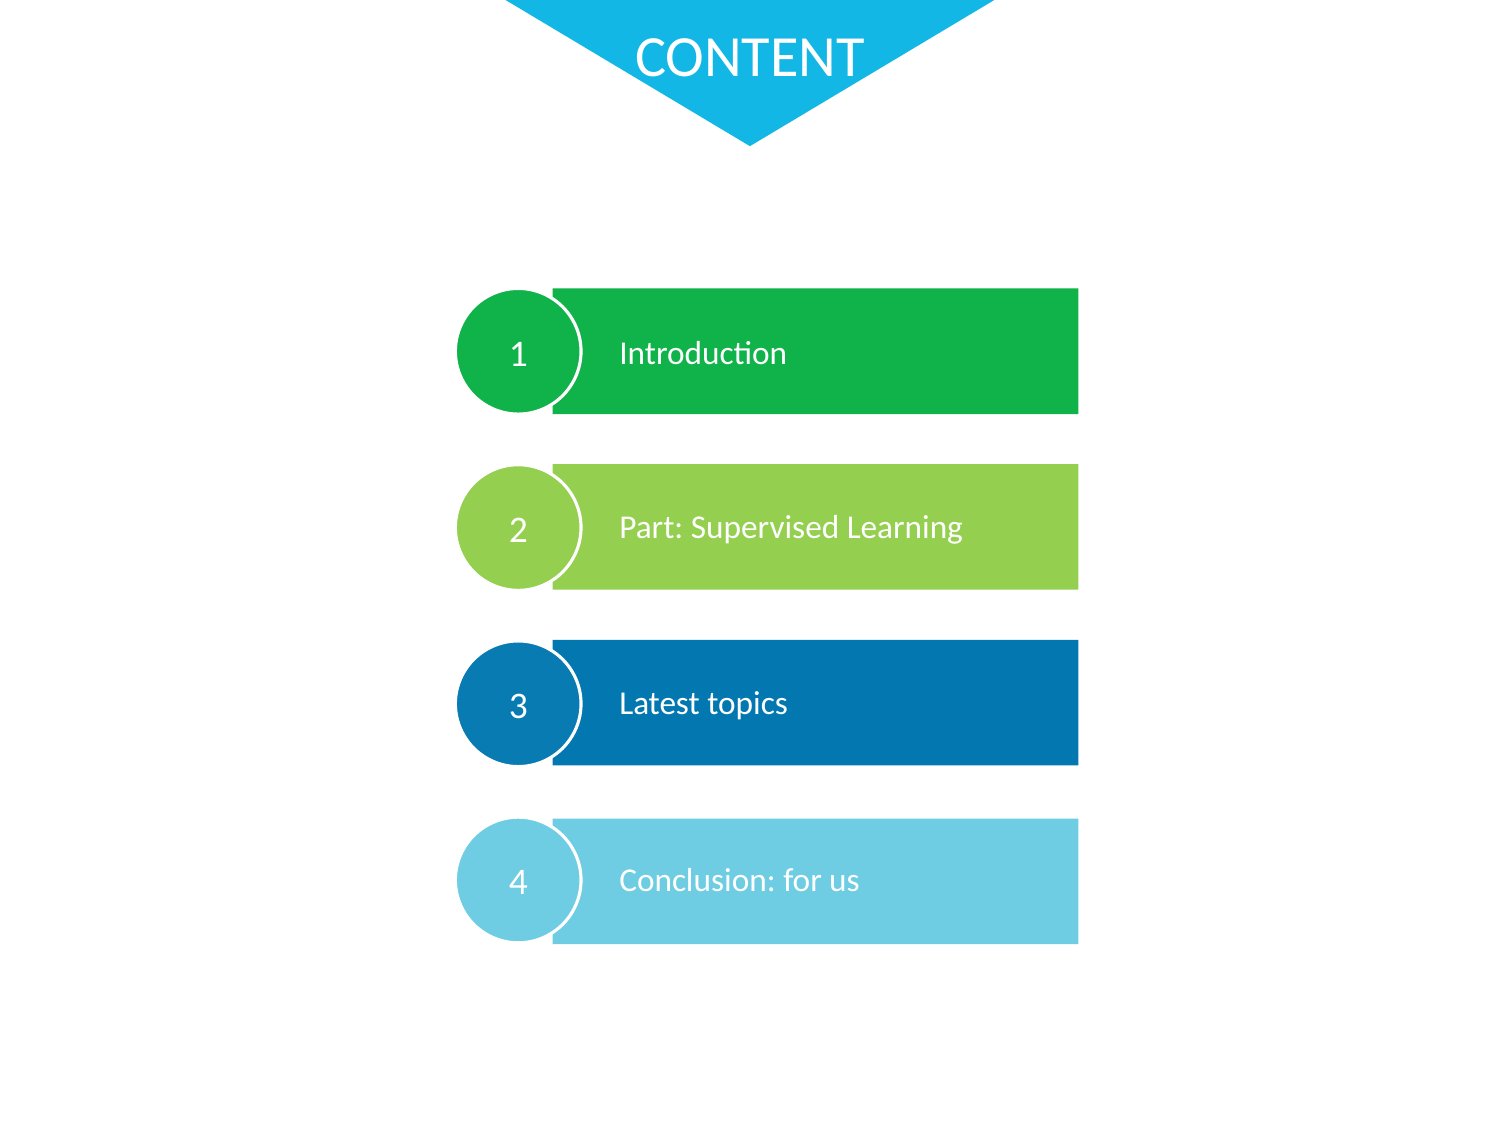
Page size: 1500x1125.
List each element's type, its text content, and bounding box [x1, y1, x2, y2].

text_box CONTENT [612, 10, 888, 96]
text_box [455, 288, 1079, 945]
